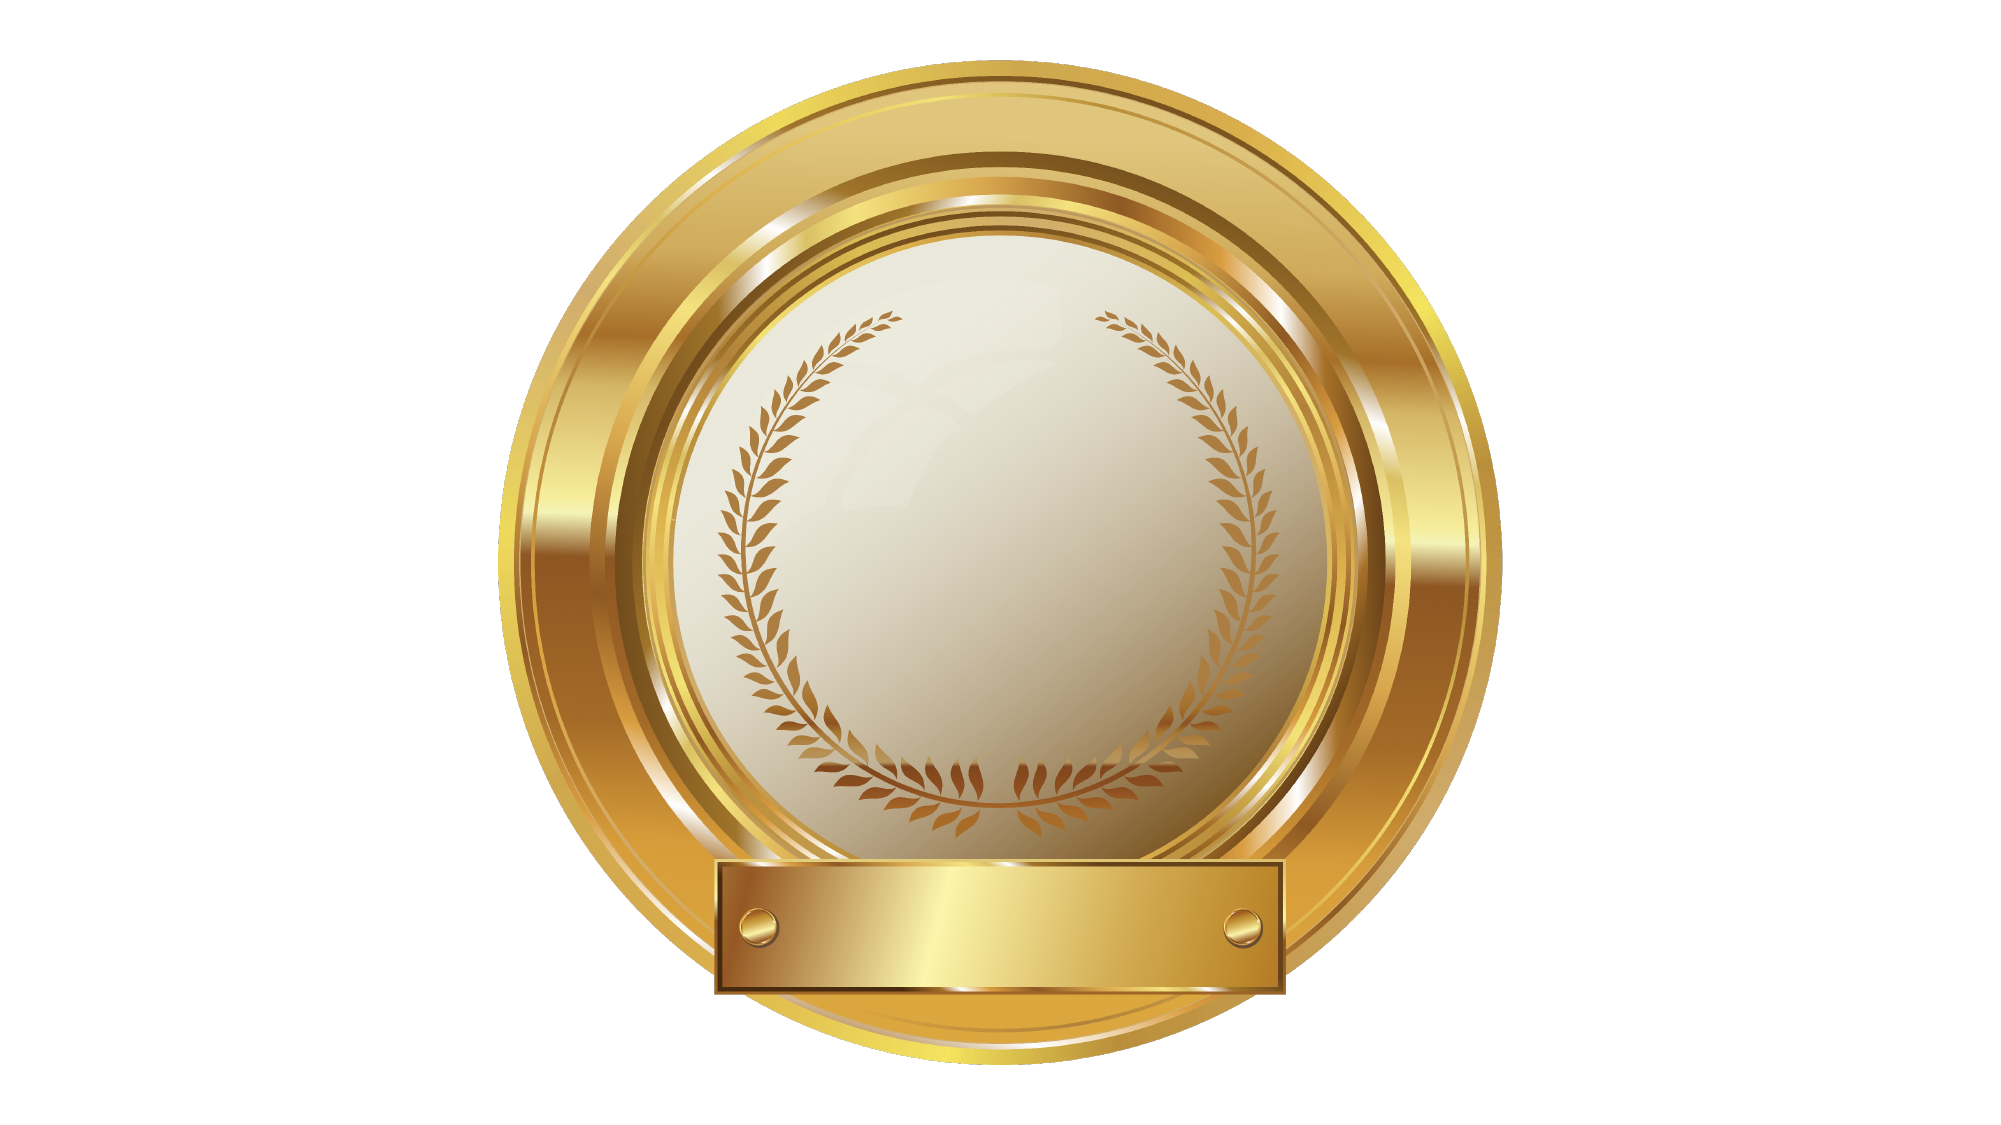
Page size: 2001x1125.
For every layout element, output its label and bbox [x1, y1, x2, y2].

picture [491, 53, 1509, 1072]
